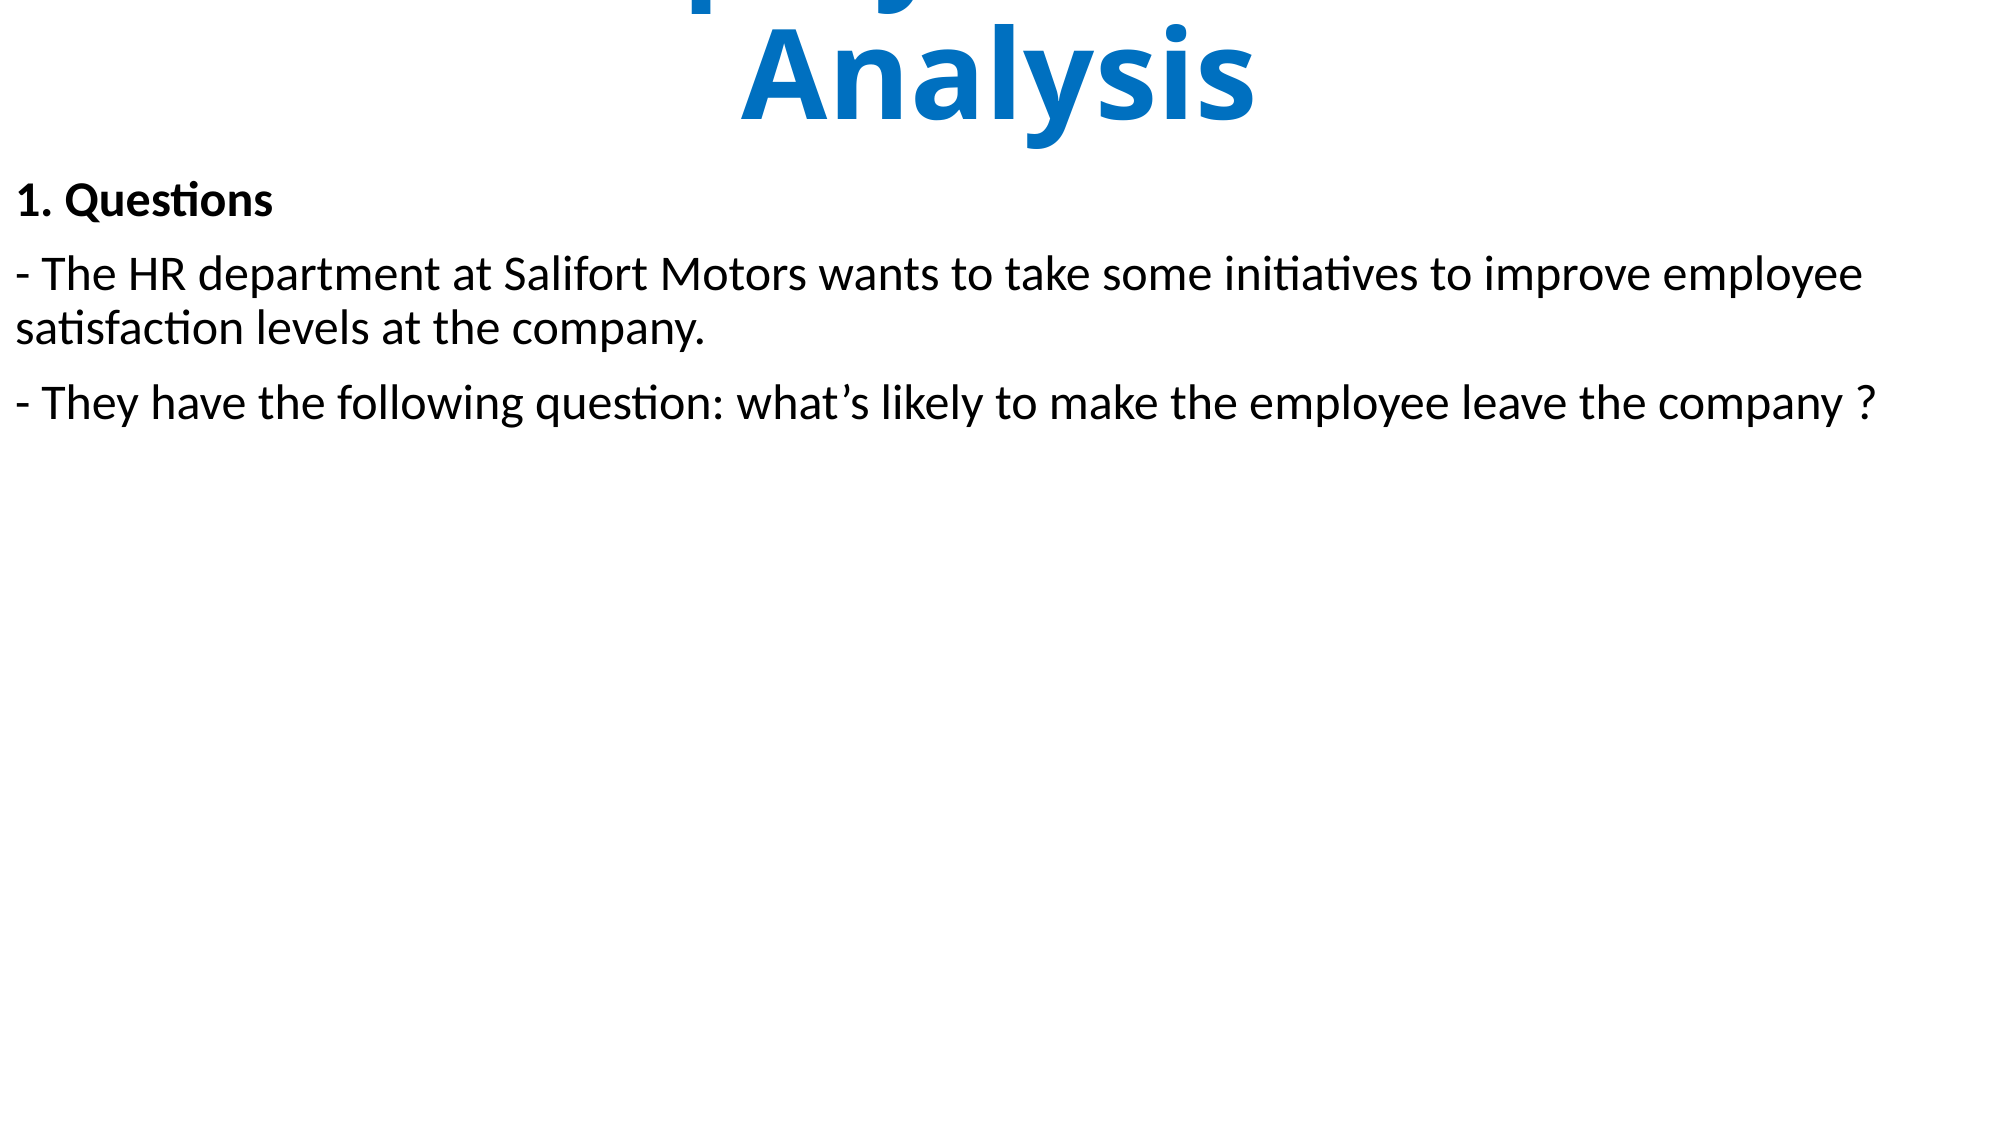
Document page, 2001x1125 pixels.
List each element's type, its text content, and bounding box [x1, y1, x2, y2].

title Employee Churn Analysis [249, 0, 1750, 155]
subtitle 1. Questions - The HR department at Salifort Motors wants to take some initiatives to improve employee satisfaction levels at the company. - They have the following question: what’s likely to make the employee leave the company ? [0, 165, 2000, 1125]
